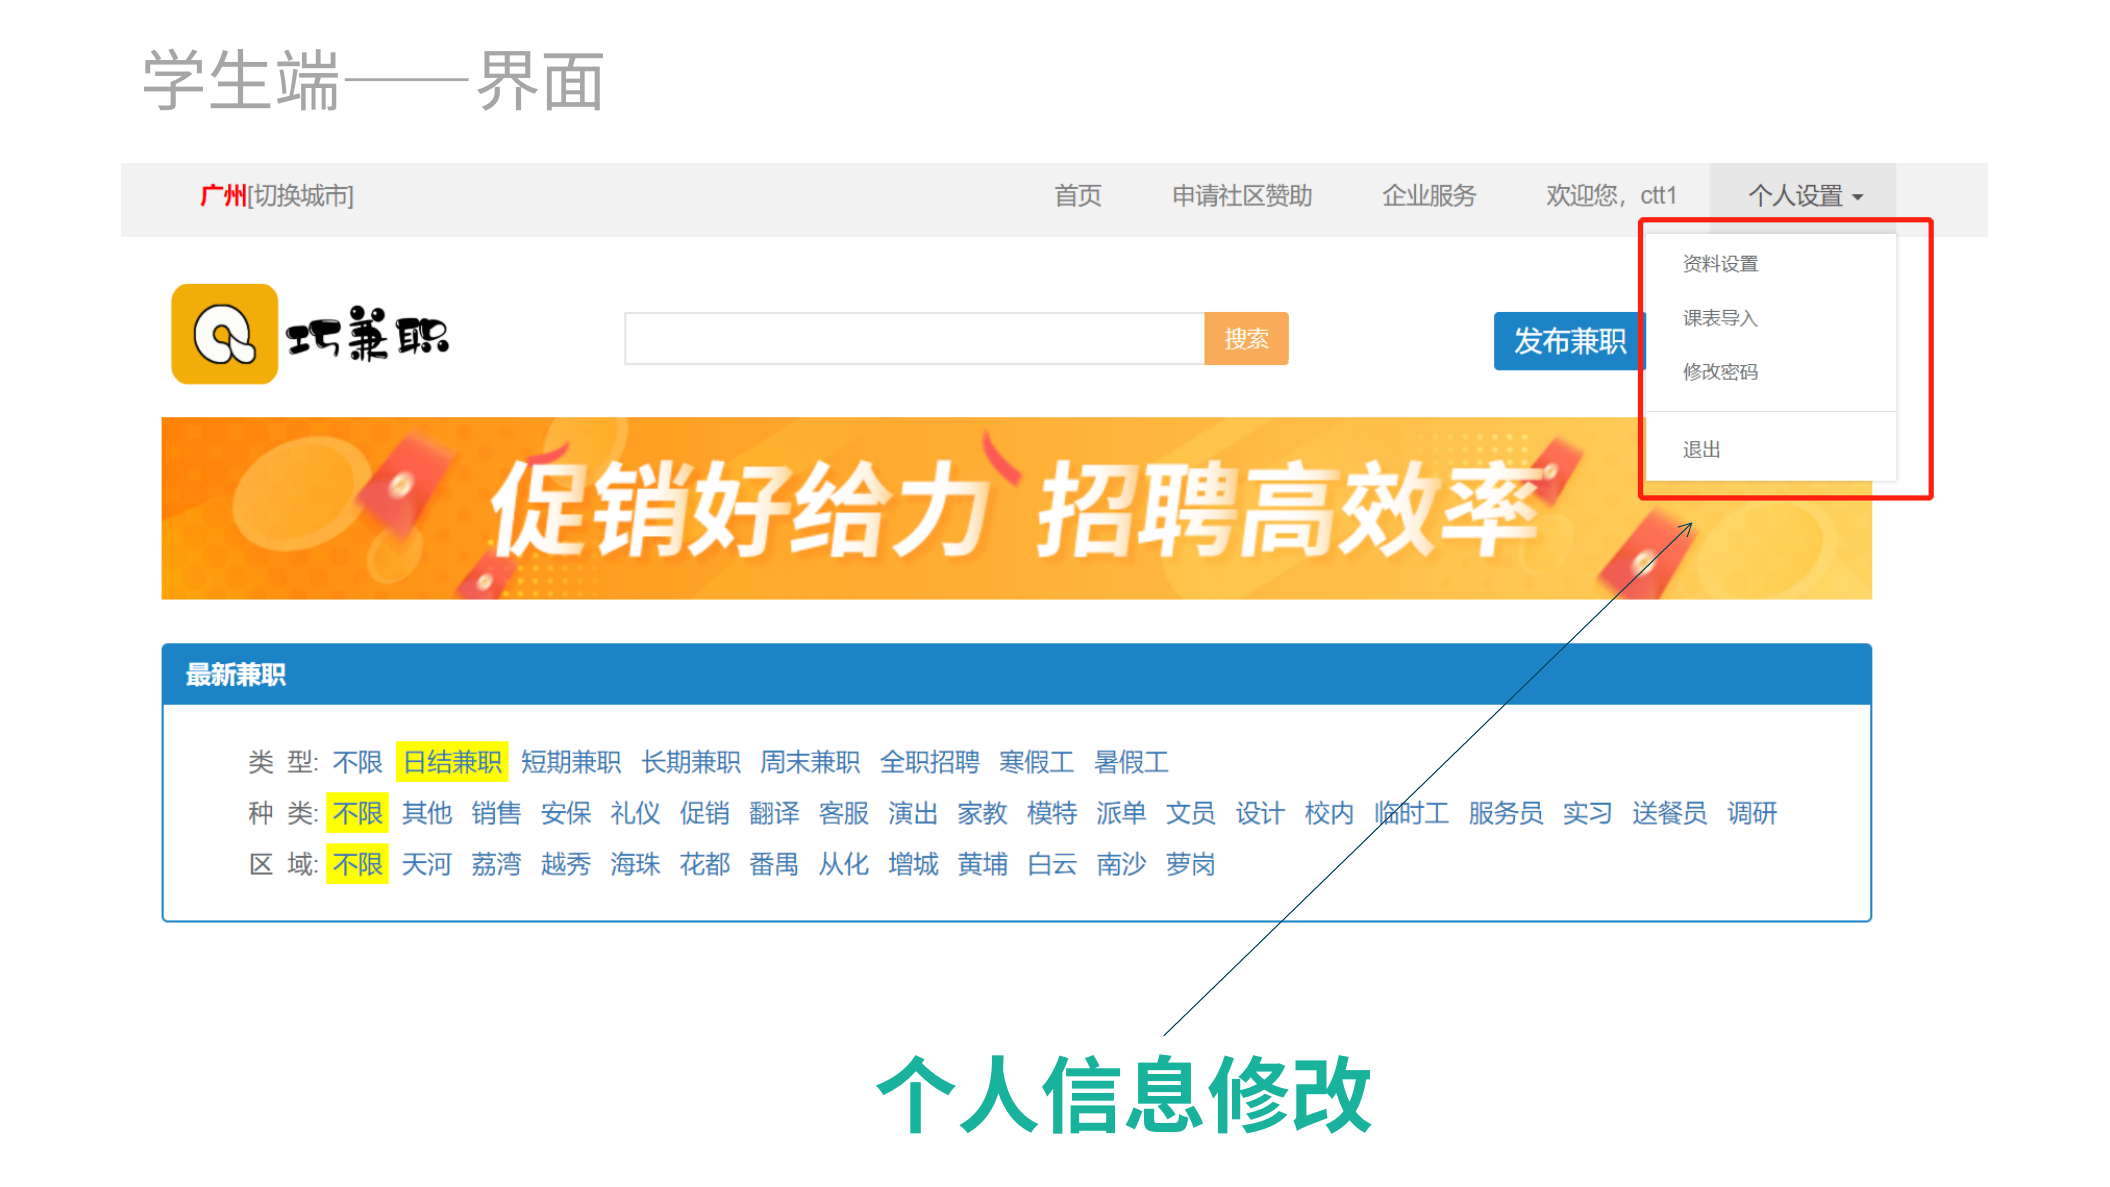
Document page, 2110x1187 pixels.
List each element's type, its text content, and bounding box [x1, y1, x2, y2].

text_box 学生端——界面 [140, 38, 858, 119]
picture [121, 163, 1989, 959]
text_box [1163, 522, 1693, 1036]
text_box 个人信息修改 [859, 1035, 1389, 1151]
